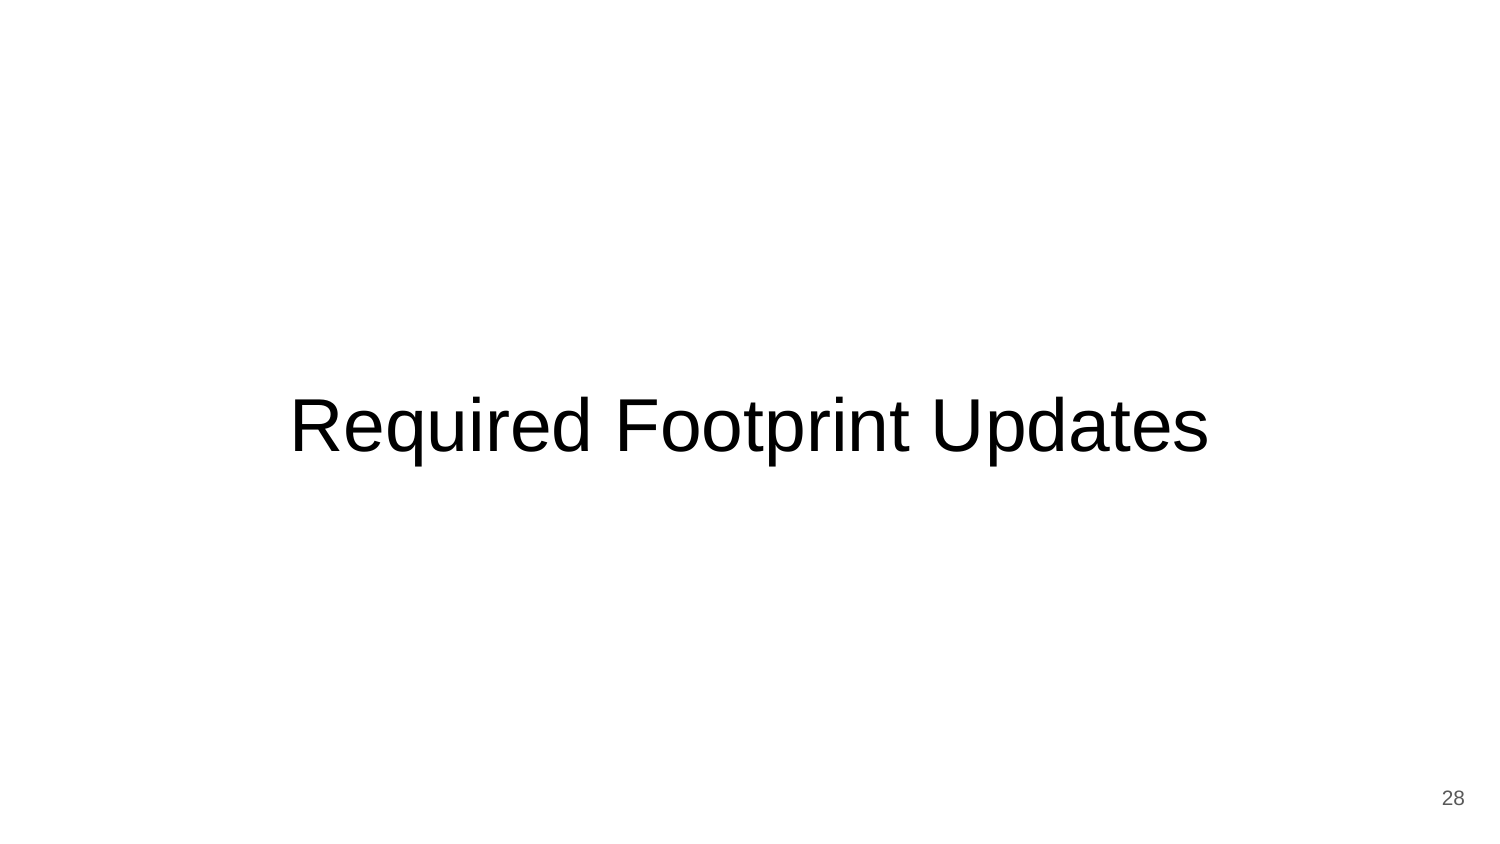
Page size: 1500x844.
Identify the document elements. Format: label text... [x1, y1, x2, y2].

slide_number 28 [1389, 764, 1480, 830]
title Required Footprint Updates [51, 352, 1449, 491]
